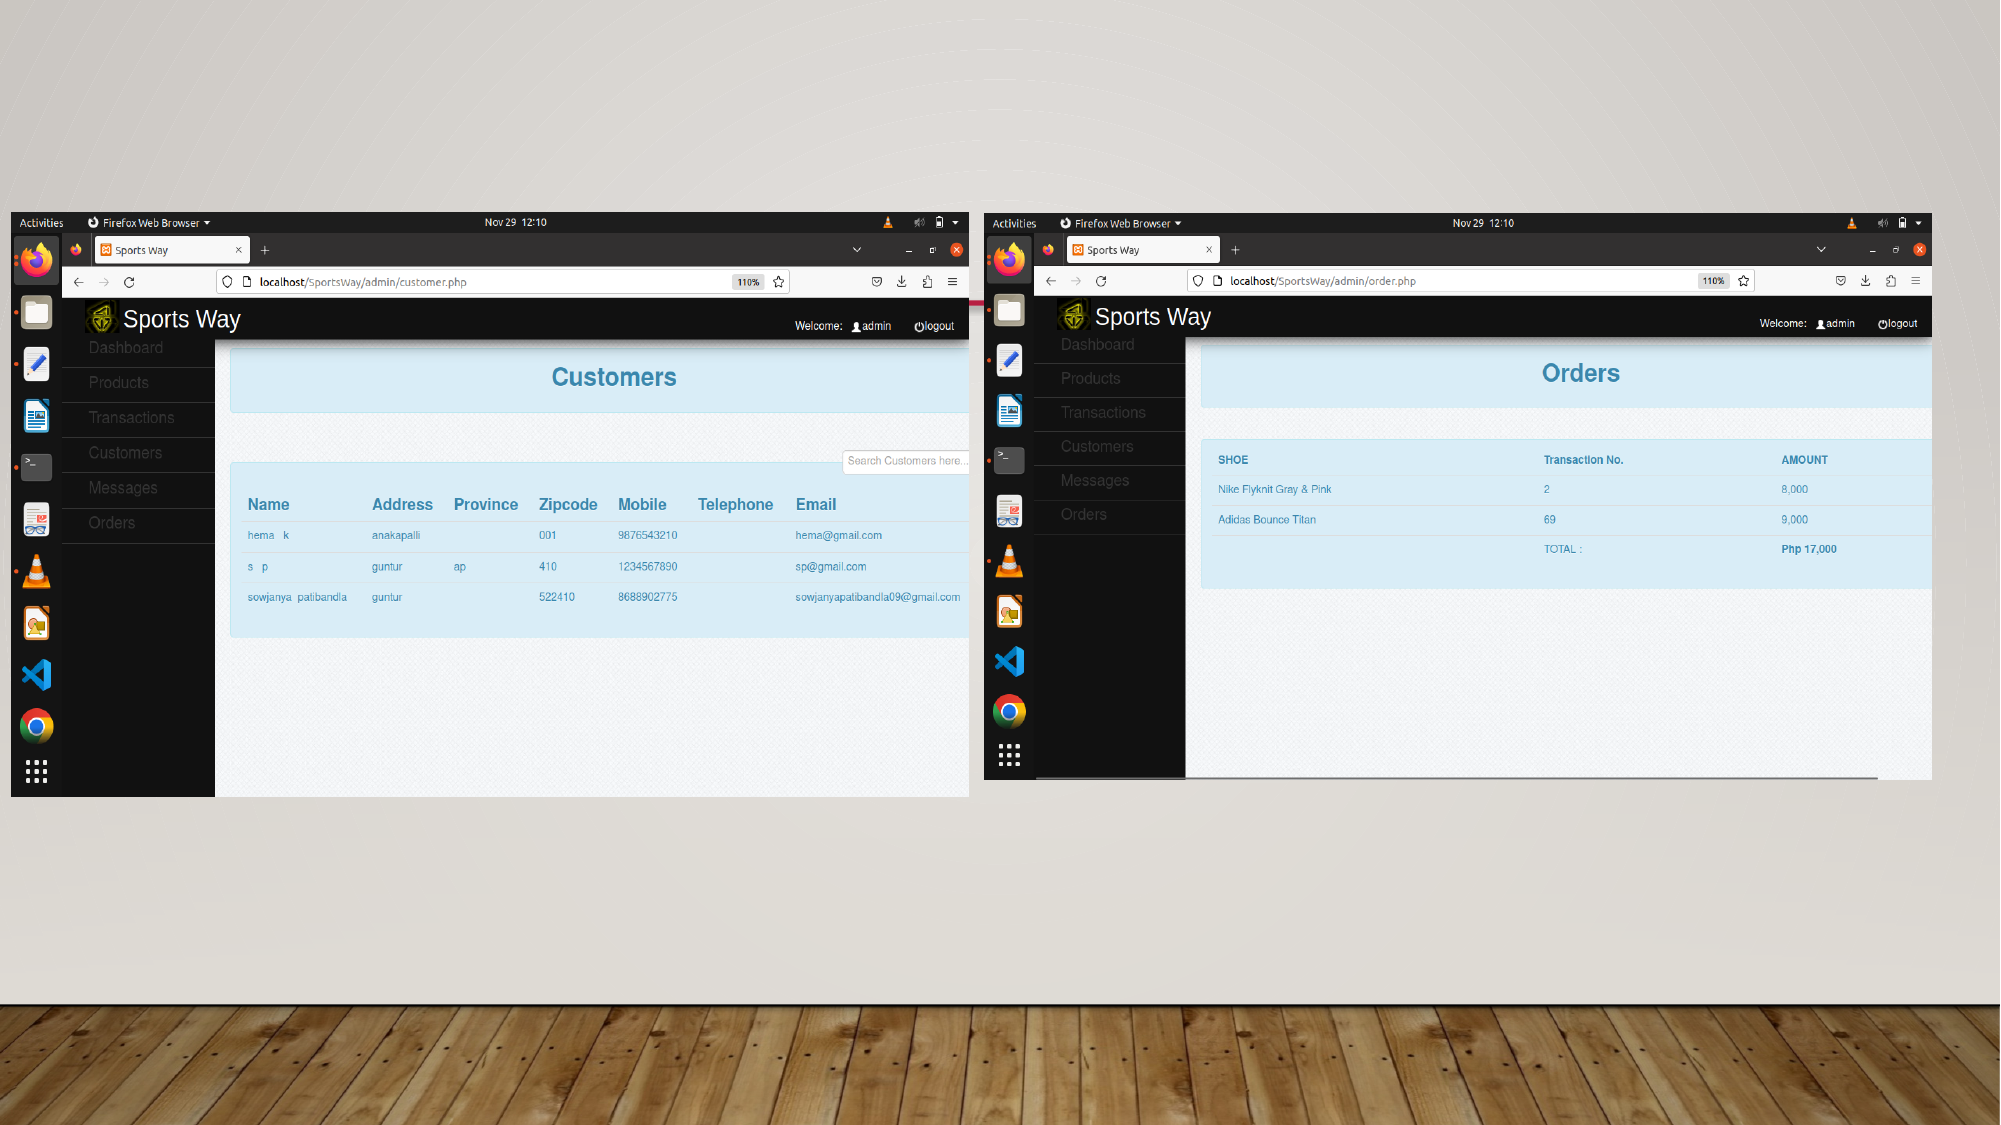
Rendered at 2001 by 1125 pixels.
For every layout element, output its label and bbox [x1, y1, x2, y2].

text_box [238, 131, 1814, 304]
picture [11, 212, 969, 797]
picture [984, 213, 1933, 780]
picture [0, 1007, 2000, 1125]
